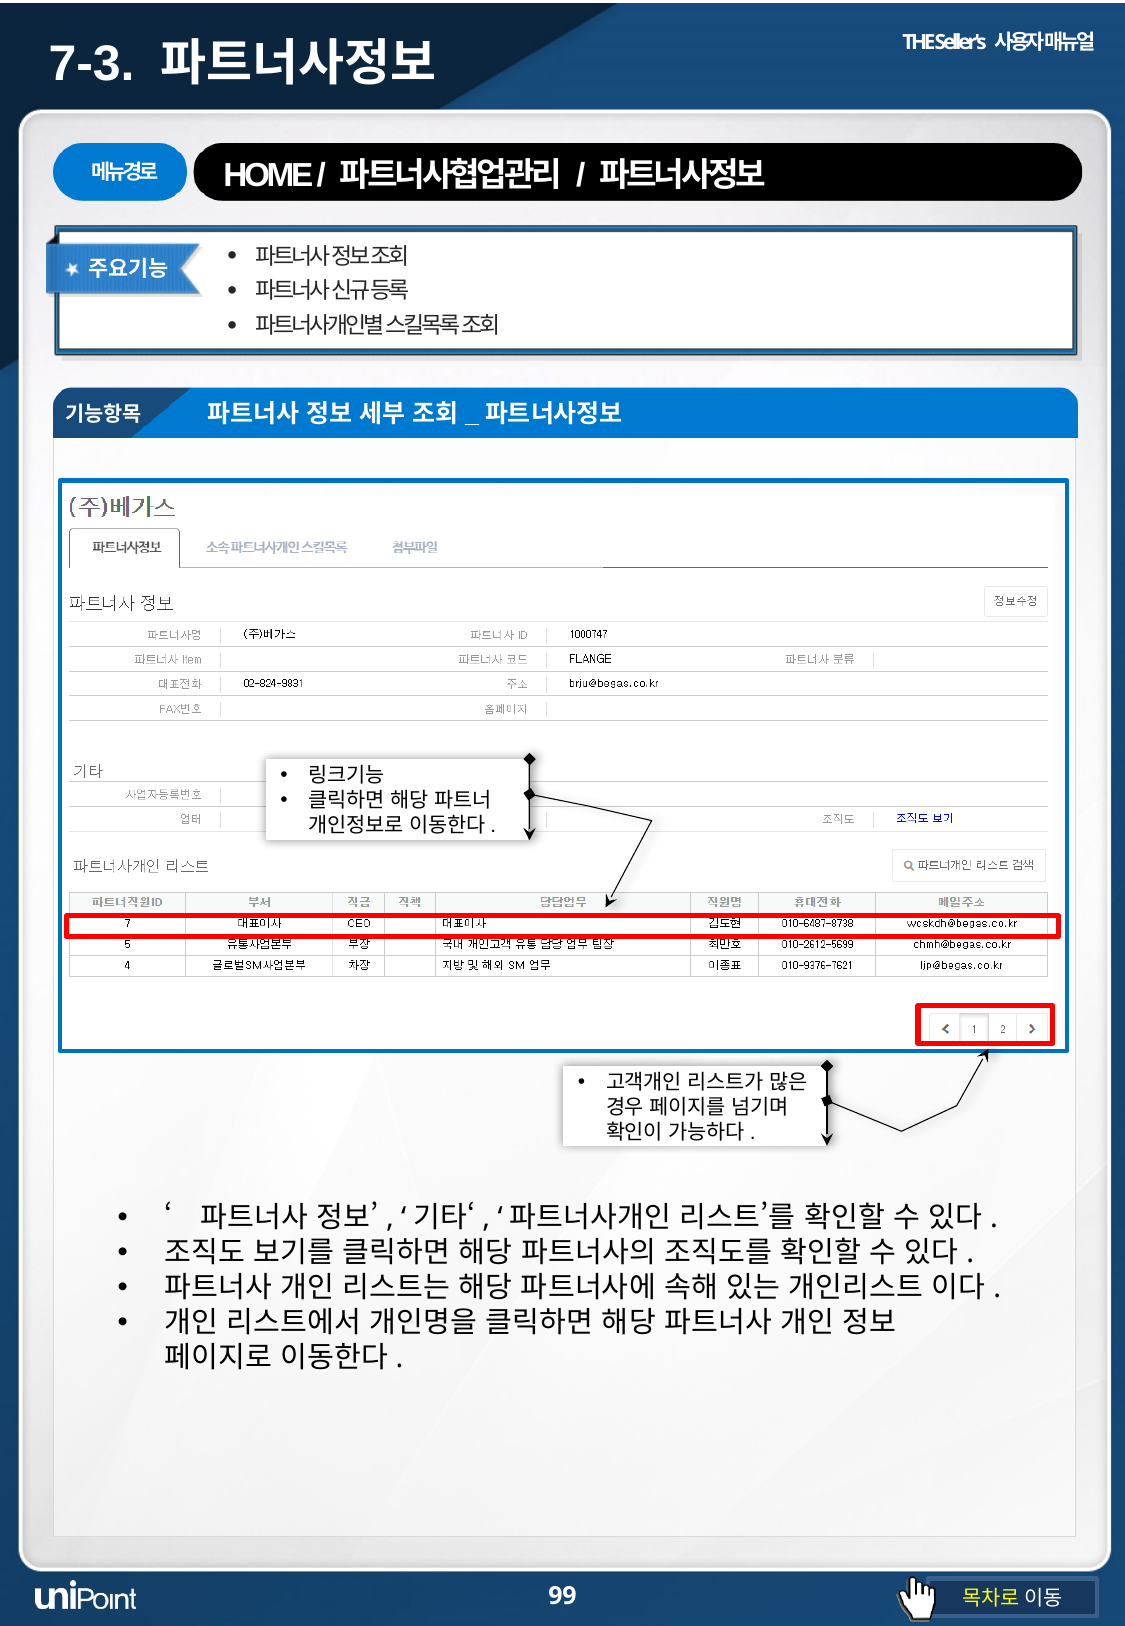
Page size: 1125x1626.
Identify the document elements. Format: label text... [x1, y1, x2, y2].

text_box 파트너사 정보 조회 파트너사 신규 등록 파트너사개인별 스킬목록 조회 [221, 232, 1068, 345]
text_box 고객개인 리스트가 많은 경우 페이지를 넘기며 확인이 가능하다. [563, 1060, 985, 1146]
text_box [874, 1569, 1098, 1625]
text_box [58, 478, 1069, 1053]
picture [0, 3, 1125, 1626]
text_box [54, 438, 1075, 1536]
text_box [57, 502, 996, 1150]
text_box 파트너사 정보 세부 조회_파트너사정보 [207, 397, 624, 428]
text_box 7-3. 파트너사정보 [42, 36, 752, 97]
text_box ‘파트너사 정보’, ‘기타‘, ‘파트너사개인 리스트’를 확인할 수 있다. 조직도 보기를 클릭하면 해당 파트너사의 조직도를 확인할 수 있다. 파트너사 개인 리스트는 해당 파트너사에 속해 있는 개인리스트 이다. 개인 리스트에서 개인명을 클릭하면 해당 파트너사 개인 정보 페이지로 이동한다. [102, 1191, 1024, 1381]
text_box HOME / 파트너사협업관리 / 파트너사정보 [217, 154, 1053, 199]
